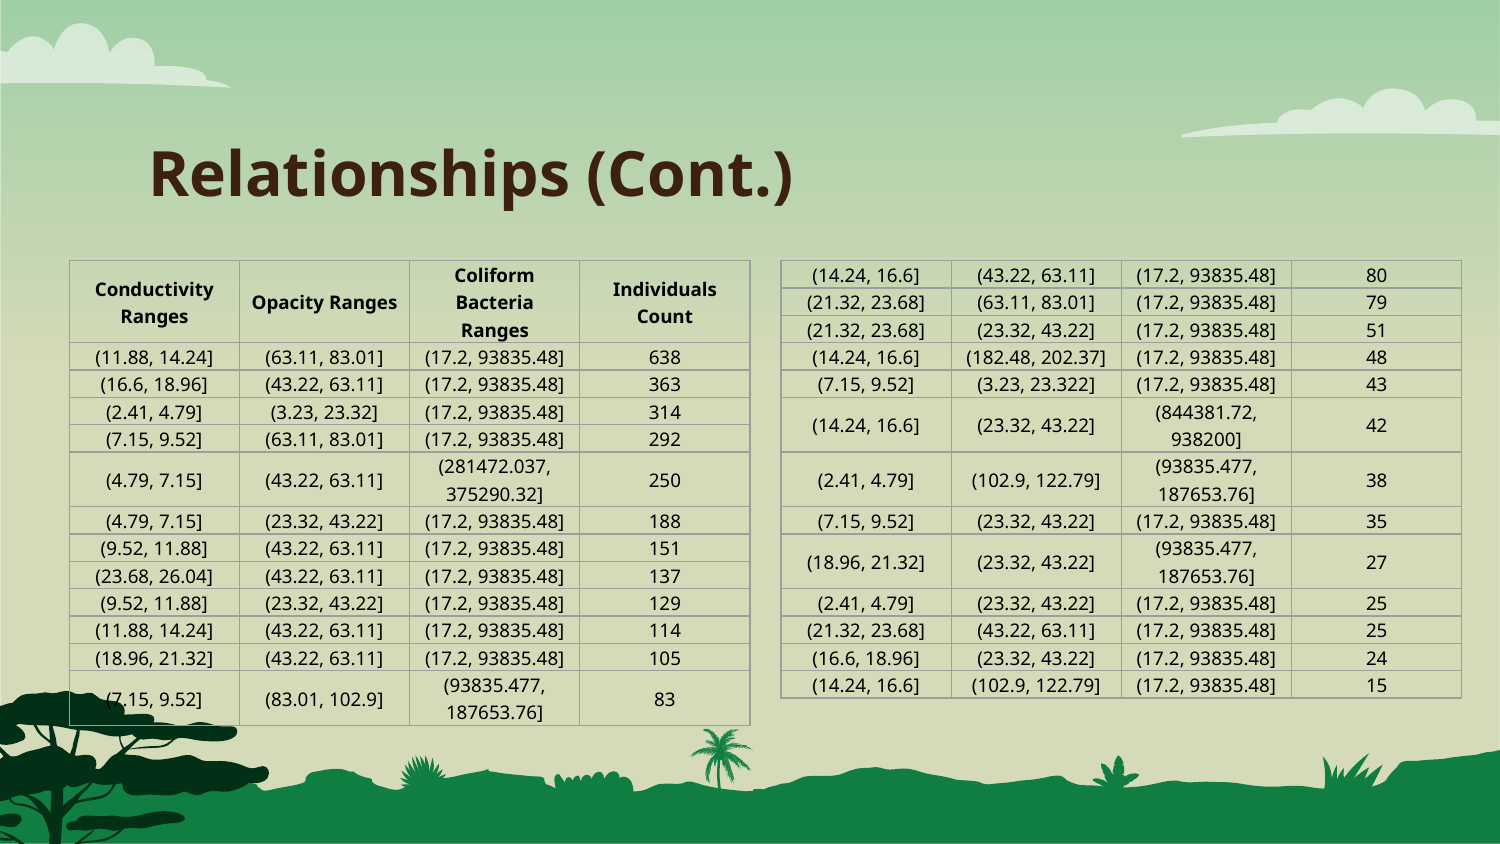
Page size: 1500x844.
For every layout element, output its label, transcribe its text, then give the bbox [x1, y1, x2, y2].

table_cell 15 [1292, 671, 1461, 697]
table_cell (83.01, 102.9] [240, 671, 409, 725]
table_cell 48 [1292, 343, 1461, 369]
table_cell 27 [1292, 535, 1461, 588]
table_cell (21.32, 23.68] [782, 316, 951, 342]
table_cell 25 [1292, 589, 1461, 615]
table_cell (17.2, 93835.48] [1122, 507, 1291, 533]
picture [0, 0, 1500, 791]
table_cell (63.11, 83.01] [240, 343, 409, 369]
table_cell (4.79, 7.15] [70, 507, 239, 533]
table_cell (17.2, 93835.48] [410, 562, 579, 588]
table_cell (17.2, 93835.48] [1122, 617, 1291, 643]
table_header (17.2, 93835.48] [1122, 261, 1291, 287]
table_cell (17.2, 93835.48] [410, 535, 579, 561]
table_cell 79 [1292, 289, 1461, 315]
table_cell 250 [580, 453, 749, 506]
table_cell (63.11, 83.01] [240, 425, 409, 451]
table_cell (17.2, 93835.48] [410, 644, 579, 670]
table_cell (14.24, 16.6] [782, 343, 951, 369]
table_header Individuals Count [580, 261, 749, 342]
table_cell (17.2, 93835.48] [410, 371, 579, 397]
table_cell 137 [580, 562, 749, 588]
table_cell (14.24, 16.6] [782, 398, 951, 451]
table_cell 188 [580, 507, 749, 533]
table_cell (43.22, 63.11] [240, 617, 409, 643]
table_cell 114 [580, 617, 749, 643]
table_cell (9.52, 11.88] [70, 535, 239, 561]
table_cell 35 [1292, 507, 1461, 533]
table_cell (14.24, 16.6] [782, 671, 951, 697]
table_cell 638 [580, 343, 749, 369]
table_cell (16.6, 18.96] [70, 371, 239, 397]
table_cell (23.32, 43.22] [952, 535, 1121, 588]
table_cell 43 [1292, 371, 1461, 397]
table_cell (17.2, 93835.48] [1122, 343, 1291, 369]
table_cell (16.6, 18.96] [782, 644, 951, 670]
picture [38, 726, 49, 738]
table_cell (17.2, 93835.48] [410, 343, 579, 369]
table_cell (17.2, 93835.48] [1122, 316, 1291, 342]
table_cell (281472.037, 375290.32] [410, 453, 579, 506]
table_cell (17.2, 93835.48] [410, 398, 579, 424]
table_cell (102.9, 122.79] [952, 453, 1121, 506]
table_cell 105 [580, 644, 749, 670]
table_cell (18.96, 21.32] [782, 535, 951, 588]
table_cell (2.41, 4.79] [70, 398, 239, 424]
table_cell 314 [580, 398, 749, 424]
table_cell (11.88, 14.24] [70, 617, 239, 643]
table_cell (11.88, 14.24] [70, 343, 239, 369]
table_cell (4.79, 7.15] [70, 453, 239, 506]
table_cell (17.2, 93835.48] [1122, 589, 1291, 615]
table_cell (43.22, 63.11] [240, 644, 409, 670]
picture [53, 726, 76, 753]
table_cell (17.2, 93835.48] [1122, 644, 1291, 670]
table_cell (43.22, 63.11] [240, 535, 409, 561]
table_cell (2.41, 4.79] [782, 453, 951, 506]
picture [132, 739, 170, 748]
table_header (14.24, 16.6] [782, 261, 951, 287]
table_cell (21.32, 23.68] [782, 617, 951, 643]
table_header Opacity Ranges [240, 261, 409, 342]
table_cell (7.15, 9.52] [70, 671, 239, 725]
table_cell 24 [1292, 644, 1461, 670]
table_cell (2.41, 4.79] [782, 589, 951, 615]
table_cell (23.32, 43.22] [952, 644, 1121, 670]
table_cell (17.2, 93835.48] [1122, 371, 1291, 397]
table_cell (23.32, 43.22] [952, 398, 1121, 451]
table_cell (17.2, 93835.48] [410, 589, 579, 615]
table_cell (7.15, 9.52] [70, 425, 239, 451]
table_cell (43.22, 63.11] [952, 617, 1121, 643]
table_cell (63.11, 83.01] [952, 289, 1121, 315]
table_cell (844381.72, 938200] [1122, 398, 1291, 451]
table_cell (17.2, 93835.48] [410, 617, 579, 643]
table_cell (7.15, 9.52] [782, 507, 951, 533]
table_cell (17.2, 93835.48] [410, 507, 579, 533]
table_cell (43.22, 63.11] [240, 453, 409, 506]
table_cell (182.48, 202.37] [952, 343, 1121, 369]
table_cell (17.2, 93835.48] [410, 425, 579, 451]
table_cell 363 [580, 371, 749, 397]
table_cell (3.23, 23.322] [952, 371, 1121, 397]
table_cell (93835.477, 187653.76] [1122, 535, 1291, 588]
table_cell (21.32, 23.68] [782, 289, 951, 315]
table_cell (9.52, 11.88] [70, 589, 239, 615]
table_cell 25 [1292, 617, 1461, 643]
title Relationships (Cont.) [133, 119, 928, 210]
table_header Coliform Bacteria Ranges [410, 261, 579, 342]
picture [76, 731, 122, 768]
table_cell 151 [580, 535, 749, 561]
picture [0, 725, 50, 756]
table_cell (93835.477, 187653.76] [1122, 453, 1291, 506]
table_cell (23.32, 43.22] [240, 507, 409, 533]
table_cell (23.68, 26.04] [70, 562, 239, 588]
table_cell (23.32, 43.22] [240, 589, 409, 615]
table_cell (23.32, 43.22] [952, 507, 1121, 533]
table_header 80 [1292, 261, 1461, 287]
picture [121, 735, 135, 747]
table_cell 51 [1292, 316, 1461, 342]
table_cell 292 [580, 425, 749, 451]
table_cell (3.23, 23.32] [240, 398, 409, 424]
table_cell (17.2, 93835.48] [1122, 289, 1291, 315]
table_cell (23.32, 43.22] [952, 316, 1121, 342]
table_cell (43.22, 63.11] [240, 371, 409, 397]
table_cell (7.15, 9.52] [782, 371, 951, 397]
table_header Conductivity Ranges [70, 261, 239, 342]
table_cell (43.22, 63.11] [240, 562, 409, 588]
table_cell (17.2, 93835.48] [1122, 671, 1291, 697]
table_cell 83 [580, 671, 749, 725]
table_cell (23.32, 43.22] [952, 589, 1121, 615]
table_cell 38 [1292, 453, 1461, 506]
table_cell 42 [1292, 398, 1461, 451]
table_cell 129 [580, 589, 749, 615]
table_cell (102.9, 122.79] [952, 671, 1121, 697]
table_cell (93835.477, 187653.76] [410, 671, 579, 725]
table_header (43.22, 63.11] [952, 261, 1121, 287]
table_cell (18.96, 21.32] [70, 644, 239, 670]
